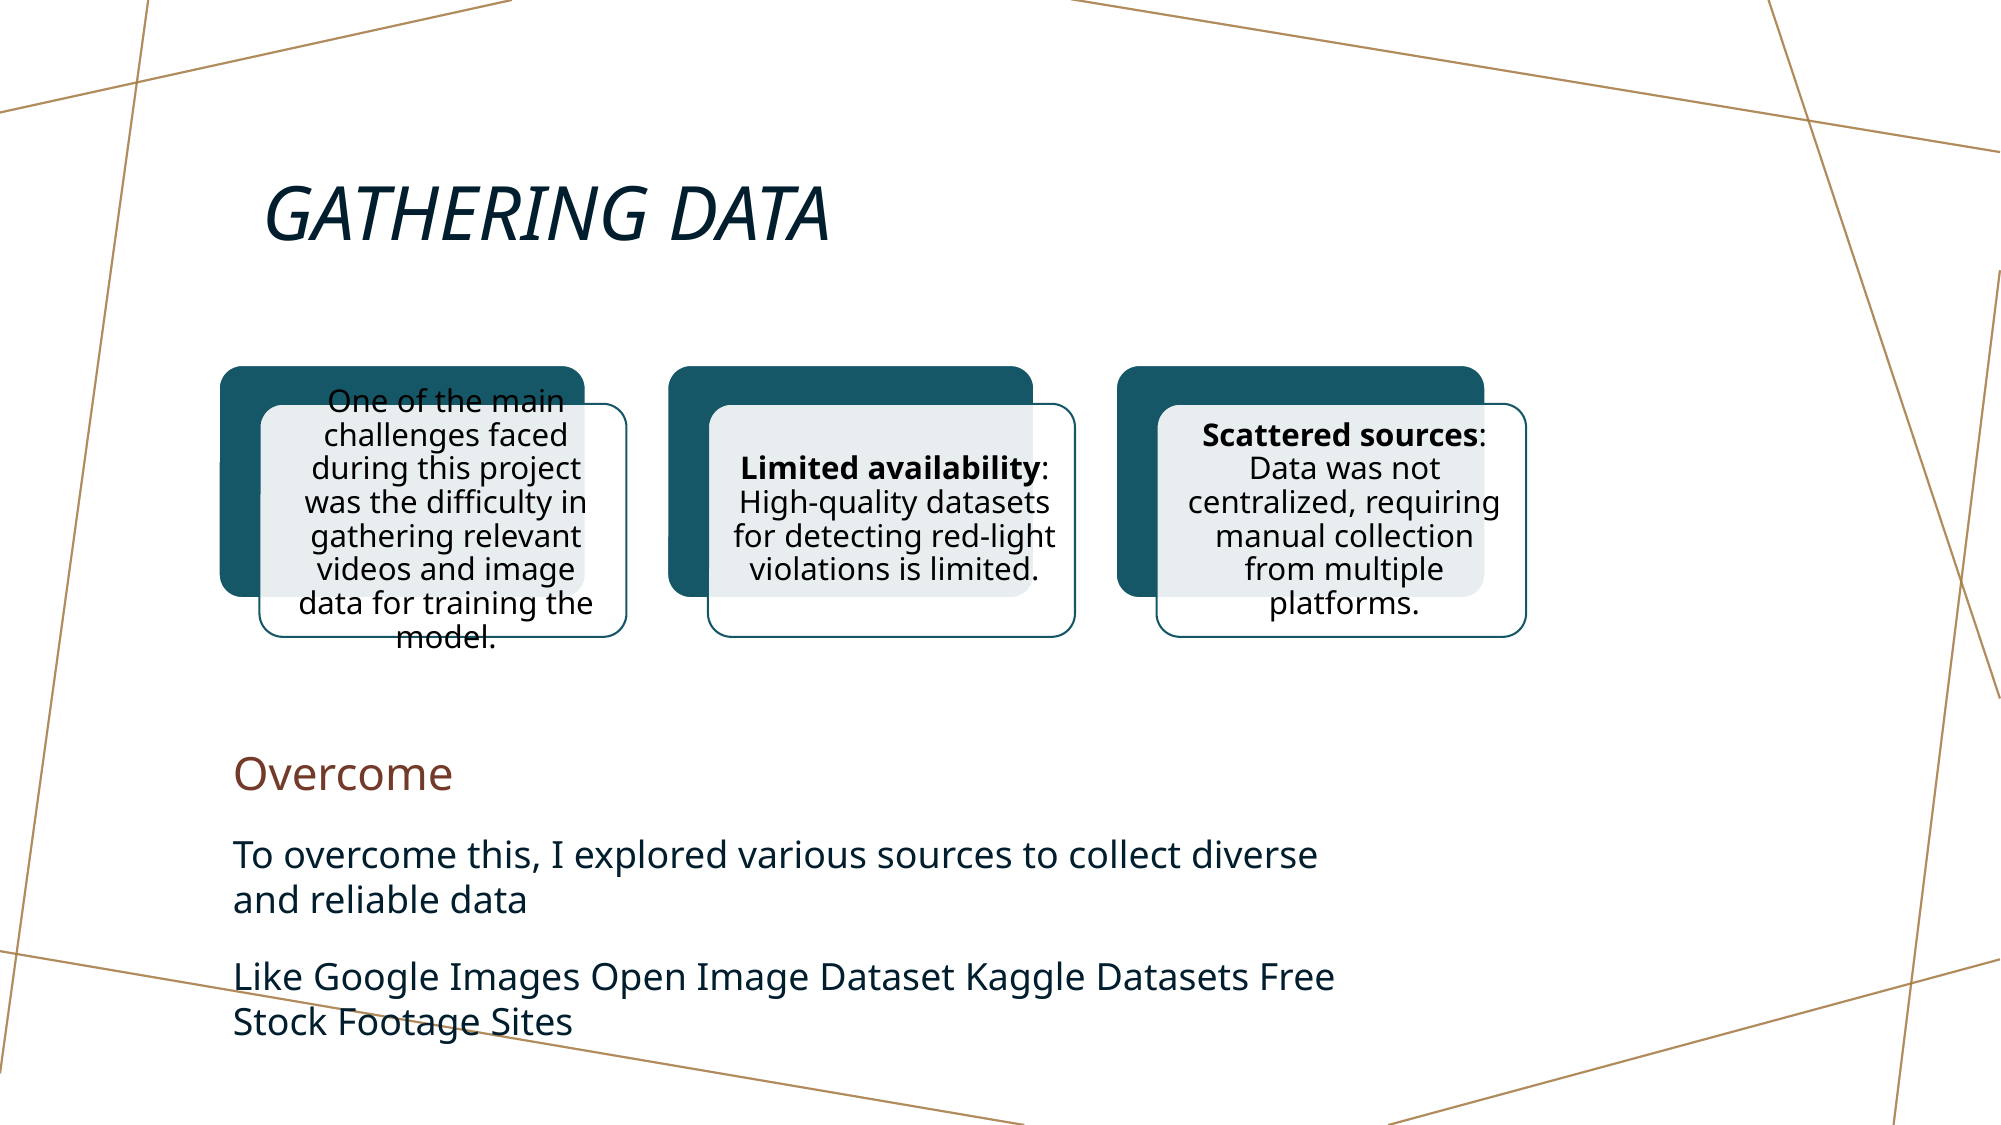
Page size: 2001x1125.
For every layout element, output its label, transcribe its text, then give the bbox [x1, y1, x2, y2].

list Overcome To overcome this, I explored various sources to collect diverse and reliable data Like Google Images Open Image Dataset Kaggle Datasets Free Stock Footage Sites [217, 737, 1373, 1072]
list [217, 301, 1527, 701]
title Gathering data [247, 37, 1280, 265]
